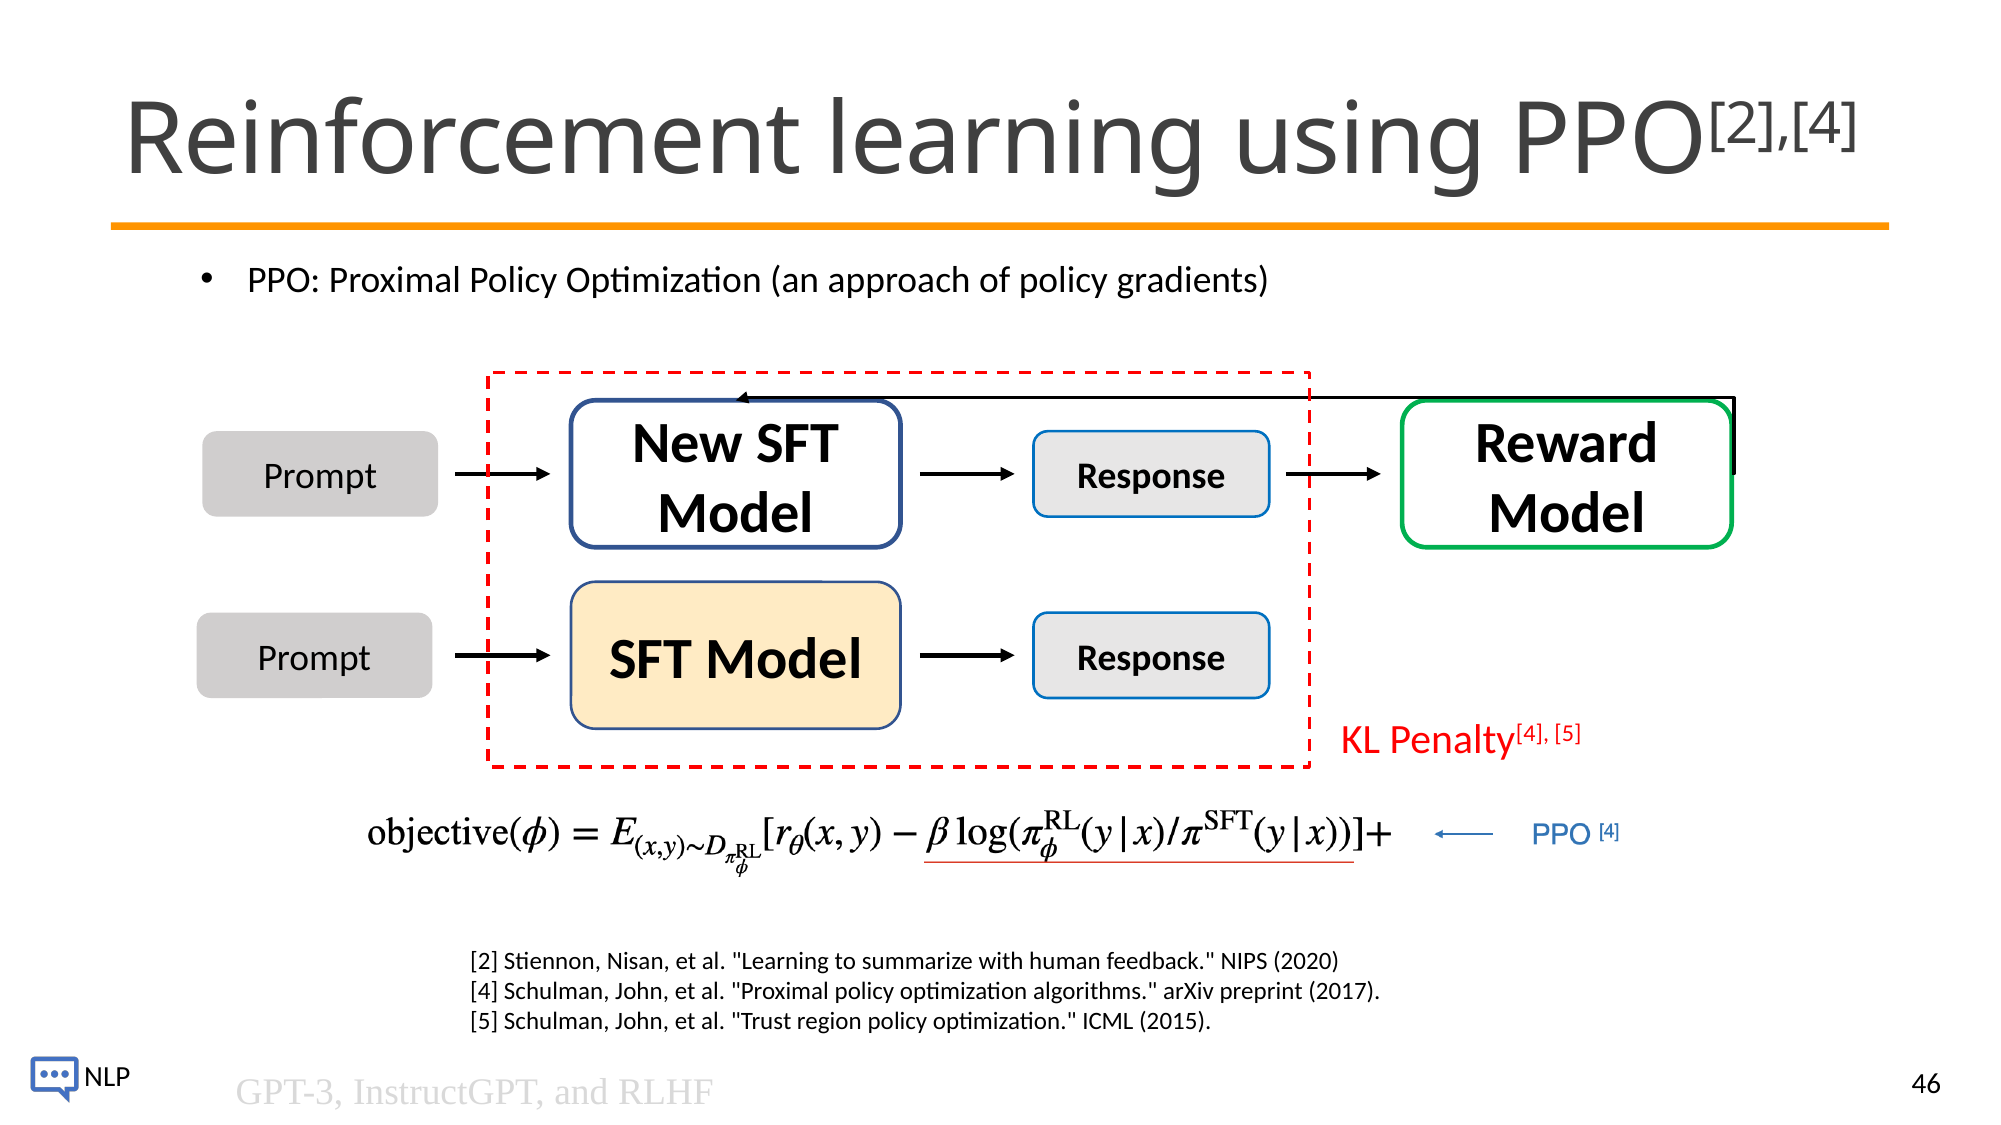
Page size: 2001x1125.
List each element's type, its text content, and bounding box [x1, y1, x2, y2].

picture [353, 782, 1630, 879]
text_box GPT-3, InstructGPT, and RLHF [220, 1059, 1263, 1120]
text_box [735, 399, 1733, 475]
text_box Prompt [195, 611, 434, 700]
text_box [487, 371, 1311, 768]
text_box Prompt [201, 429, 440, 518]
text_box PPO: Proximal Policy Optimization (an approach of policy gradients) [185, 247, 1310, 308]
text_box Reward Model [1400, 482, 1733, 549]
slide_number 46 [1740, 1052, 1957, 1113]
picture [23, 1047, 86, 1110]
title Reinforcement learning using PPO[2],[4] [107, 58, 1899, 228]
text_box KL Penalty[4], [5] [1326, 704, 1617, 770]
text_box [2] Stiennon, Nisan, et al. "Learning to summarize with human feedback." NIPS (2020) [4] Schulman, John, et al. "Proximal policy optimization algorithms." arXiv preprint (2017). [5] Schulman, John, et al. "Trust region policy optimization." ICML (2015). [455, 937, 1419, 1042]
